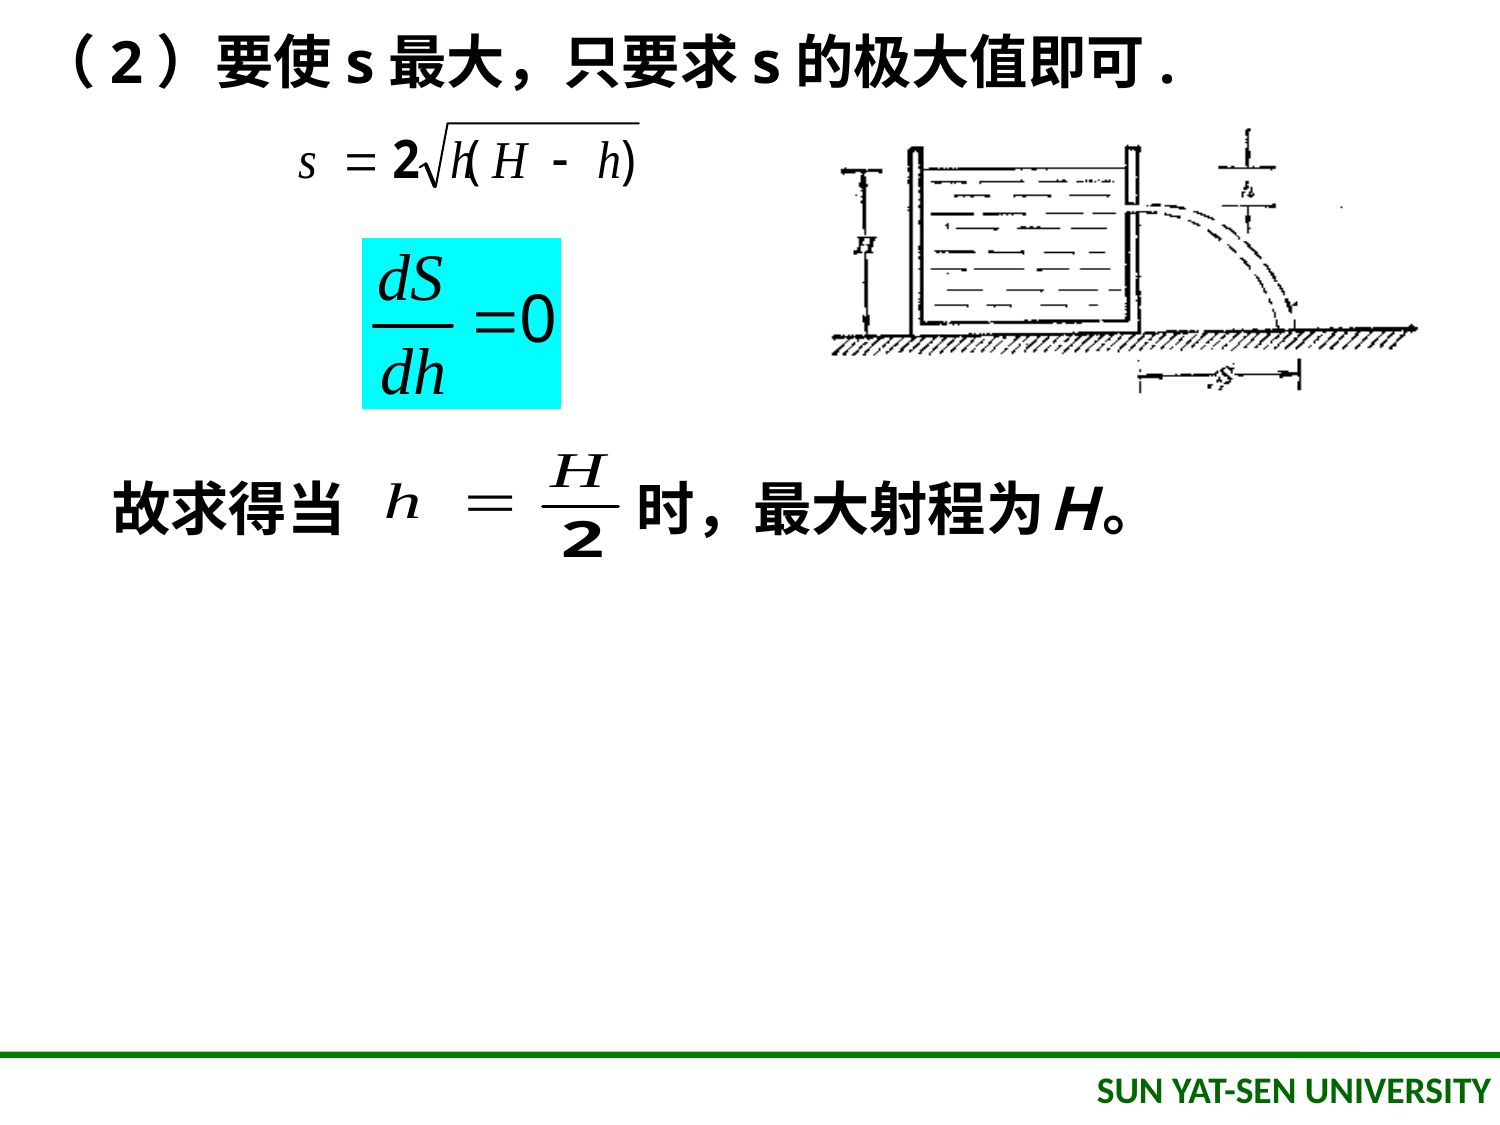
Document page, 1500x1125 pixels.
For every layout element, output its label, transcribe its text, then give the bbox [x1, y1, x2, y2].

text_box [112, 435, 1306, 569]
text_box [362, 237, 562, 409]
text_box （2）要使s最大，只要求s的极大值即可. [37, 24, 1266, 96]
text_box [290, 112, 648, 202]
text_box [799, 124, 1429, 413]
